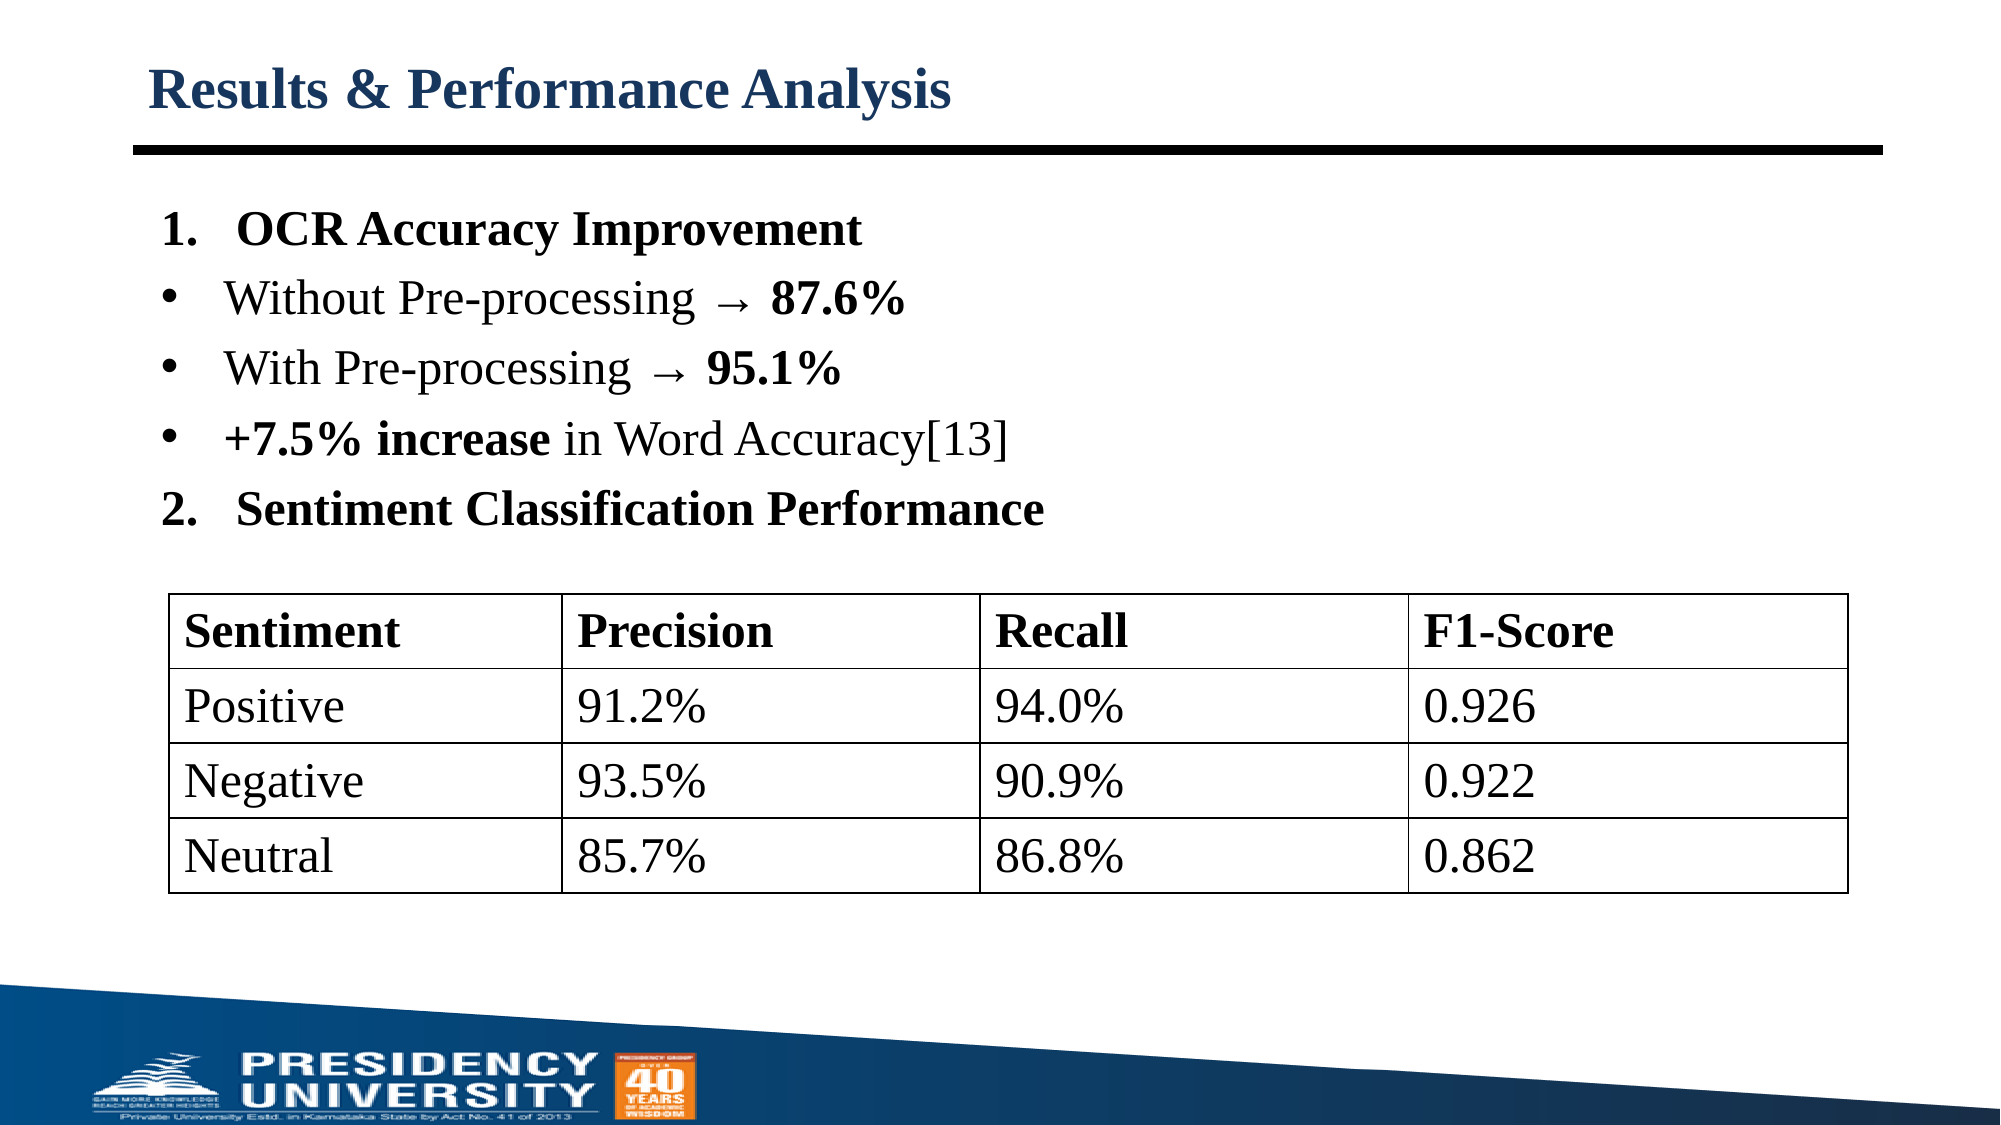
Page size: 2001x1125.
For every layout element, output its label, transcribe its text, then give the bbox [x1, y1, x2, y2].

table_cell Neutral [170, 819, 561, 892]
picture [0, 982, 2000, 1125]
table_cell Positive [170, 669, 561, 742]
table_header Precision [563, 595, 979, 668]
table_cell 94.0% [981, 669, 1408, 742]
list OCR Accuracy Improvement Without Pre-processing → 87.6% With Pre-processing → 95.1% +7.5% increase in Word Accuracy[13] Sentiment Classification Performance [133, 187, 1884, 1000]
title Results & Performance Analysis [133, 45, 1884, 125]
table_header Sentiment [170, 595, 561, 668]
table_cell 0.862 [1409, 819, 1847, 892]
table_cell 90.9% [981, 744, 1408, 817]
table_cell 0.922 [1409, 744, 1847, 817]
table_header F1-Score [1409, 595, 1847, 668]
table_cell 85.7% [563, 819, 979, 892]
table_header Recall [981, 595, 1408, 668]
table_cell 91.2% [563, 669, 979, 742]
table_cell Negative [170, 744, 561, 817]
table_cell 93.5% [563, 744, 979, 817]
table_cell 86.8% [981, 819, 1408, 892]
table_cell 0.926 [1409, 669, 1847, 742]
